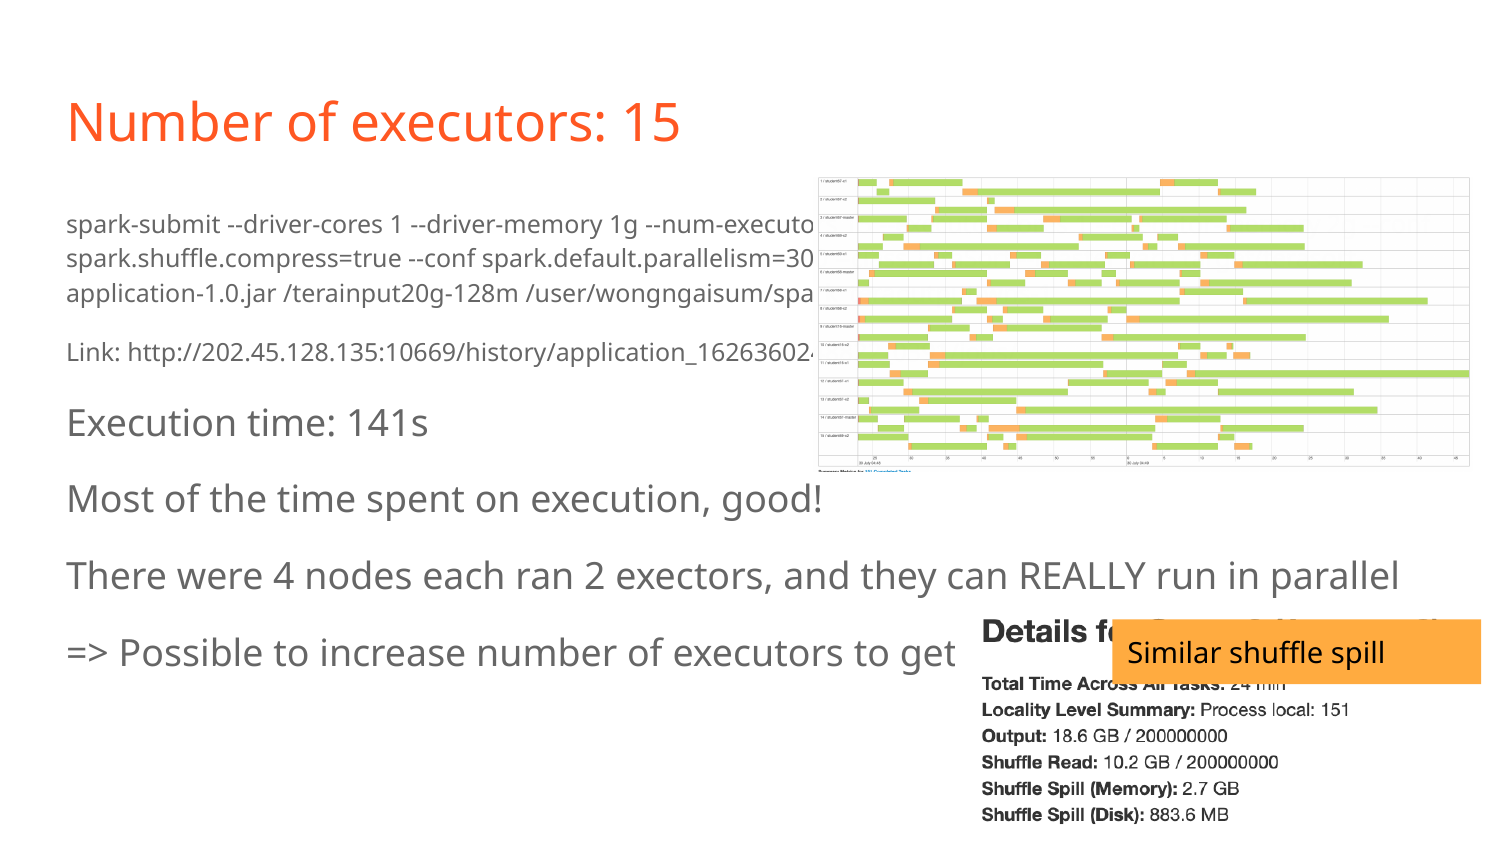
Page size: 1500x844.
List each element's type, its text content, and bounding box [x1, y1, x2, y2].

picture [813, 177, 1474, 472]
title Number of executors: 15 [51, 72, 1449, 167]
list spark-submit --driver-cores 1 --driver-memory 1g --num-executors 15 --executor-cores 1 --executor-memory 2g --conf spark.shuffle.compress=true --conf spark.default.parallelism=300 --class TeraSort --master yarn target/terasort-application-1.0.jar /terainput20g-128m /user/wongngaisum/spark_teraoutput-wns-1 Link: http://202.45.128.135:10669/history/application_1626360248822_0391/jobs/ Execution time: 141s Most of the time spent on execution, good! There were 4 nodes each ran 2 exectors, and they can REALLY run in parallel => Possible to increase number of executors to get better performance? [51, 189, 1449, 750]
picture [955, 600, 1474, 838]
